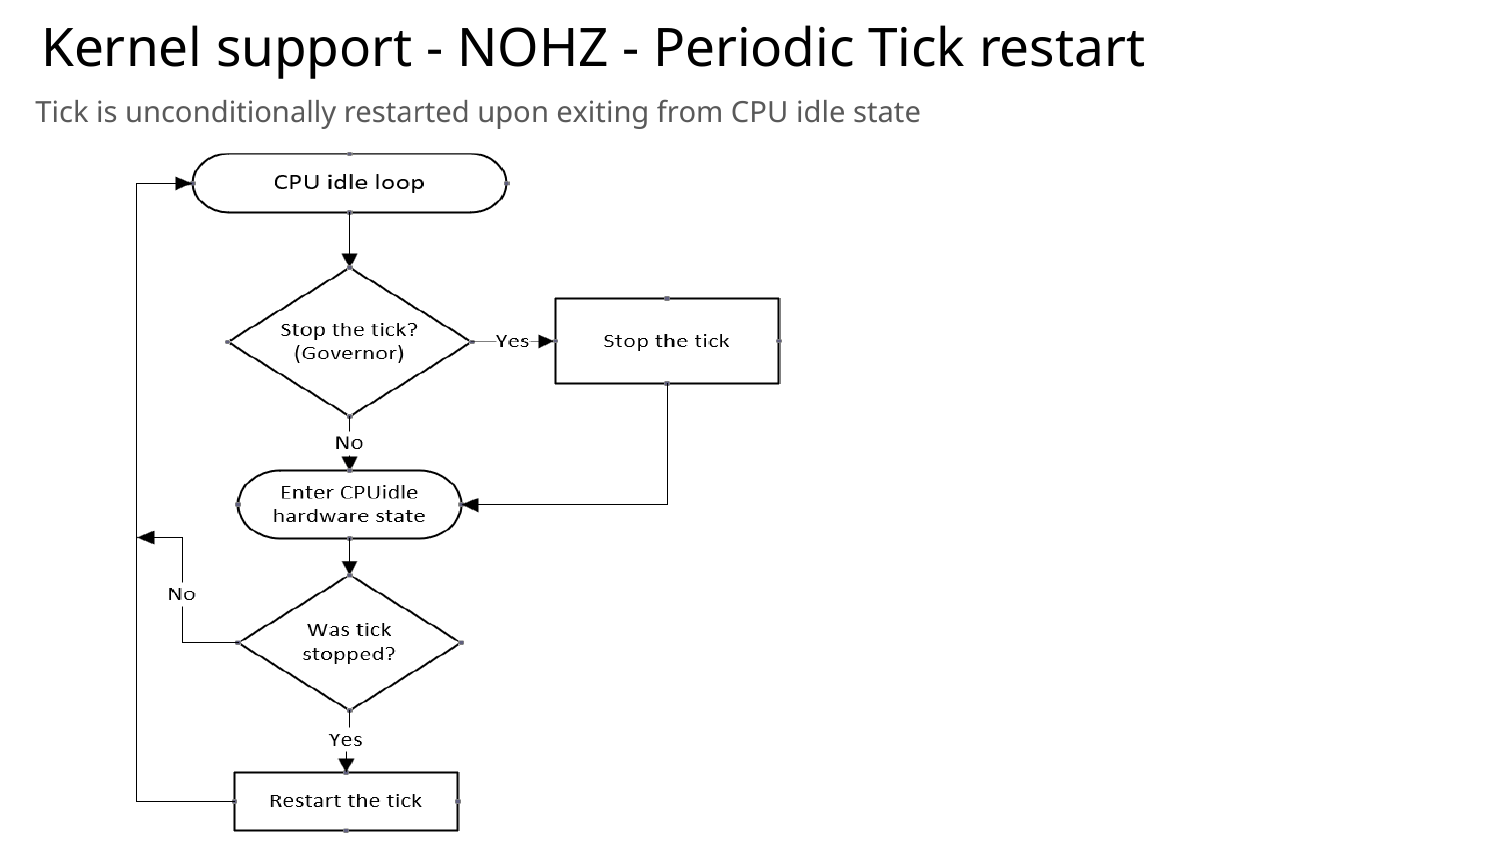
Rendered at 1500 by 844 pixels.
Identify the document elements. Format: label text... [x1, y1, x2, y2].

title Kernel support - NOHZ - Periodic Tick restart [26, 0, 1424, 92]
text_box Tick is unconditionally restarted upon exiting from CPU idle state [20, 78, 1167, 249]
picture [73, 137, 802, 844]
